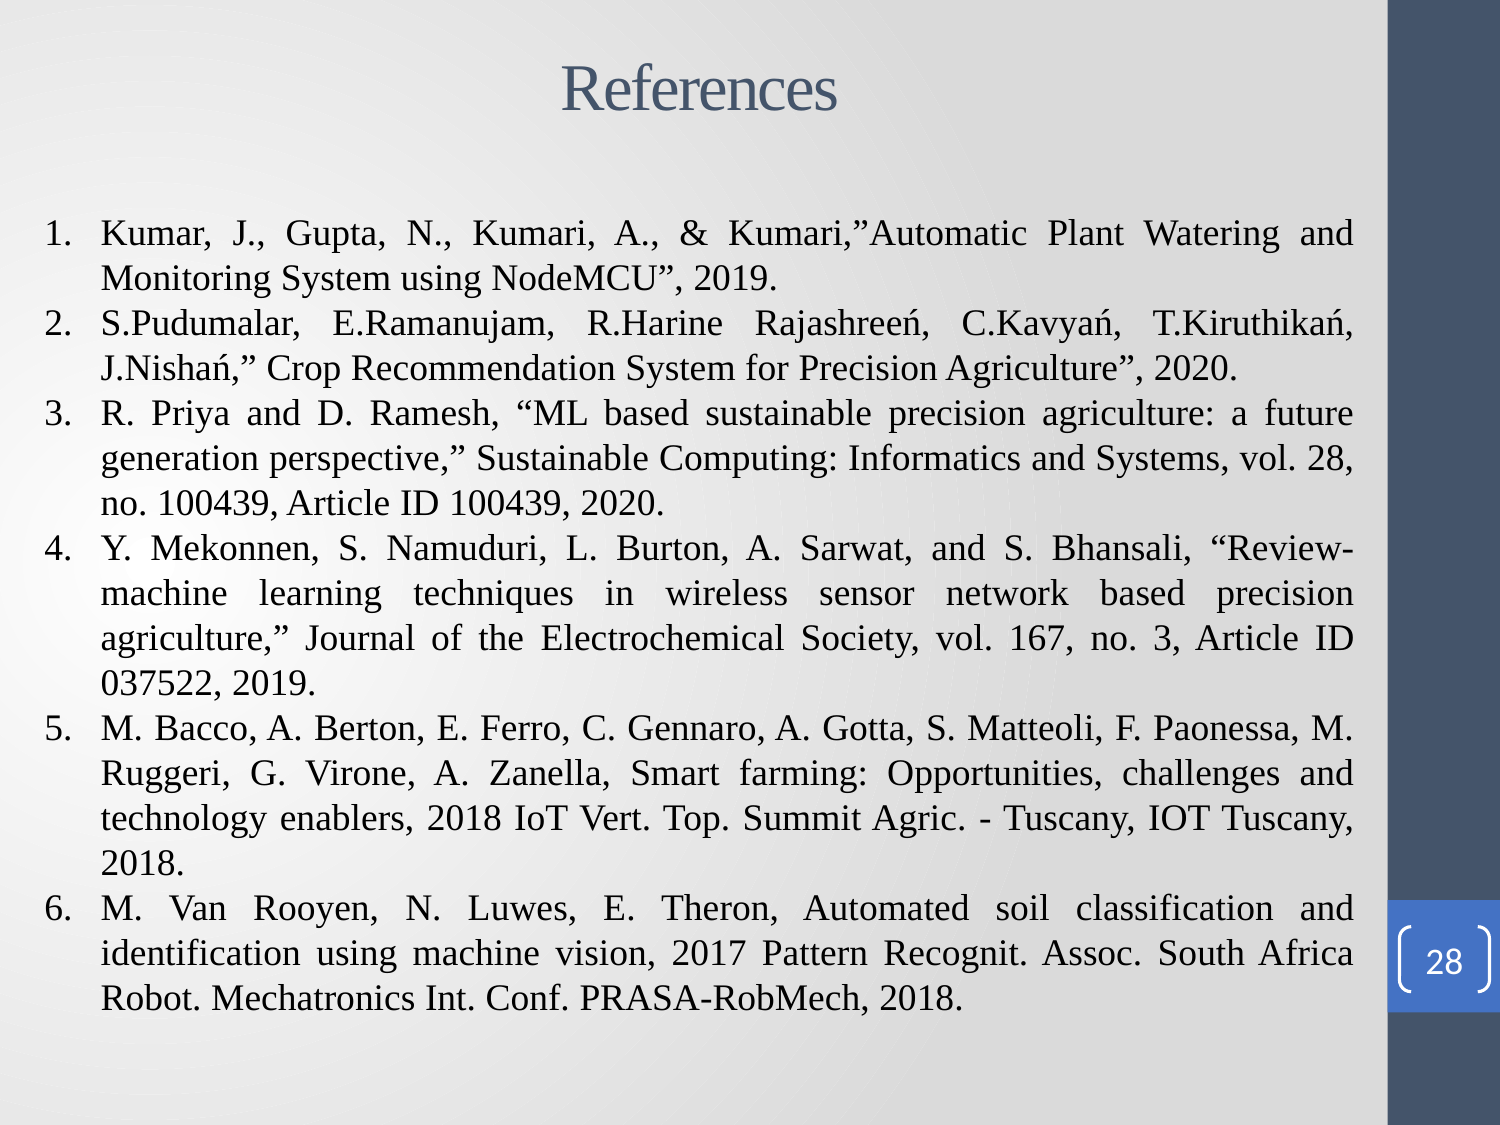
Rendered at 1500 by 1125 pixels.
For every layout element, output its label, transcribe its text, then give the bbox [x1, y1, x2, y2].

text_box Kumar, J., Gupta, N., Kumari, A., & Kumari,”Automatic Plant Watering and Monitoring System using NodeMCU”, 2019. S.Pudumalar, E.Ramanujam, R.Harine Rajashreeń, C.Kavyań, T.Kiruthikań, J.Nishań,” Crop Recommendation System for Precision Agriculture”, 2020. R. Priya and D. Ramesh, “ML based sustainable precision agriculture: a future generation perspective,” Sustainable Computing: Informatics and Systems, vol. 28, no. 100439, Article ID 100439, 2020. Y. Mekonnen, S. Namuduri, L. Burton, A. Sarwat, and S. Bhansali, “Review-machine learning techniques in wireless sensor network based precision agriculture,” Journal of the Electrochemical Society, vol. 167, no. 3, Article ID 037522, 2019. M. Bacco, A. Berton, E. Ferro, C. Gennaro, A. Gotta, S. Matteoli, F. Paonessa, M. Ruggeri, G. Virone, A. Zanella, Smart farming: Opportunities, challenges and technology enablers, 2018 IoT Vert. Top. Summit Agric. - Tuscany, IOT Tuscany, 2018. M. Van Rooyen, N. Luwes, E. Theron, Automated soil classification and identification using machine vision, 2017 Pattern Recognit. Assoc. South Africa Robot. Mechatronics Int. Conf. PRASA-RobMech, 2018. [29, 201, 1371, 1026]
slide_number 28 [1397, 925, 1492, 994]
title References [75, 0, 1325, 168]
